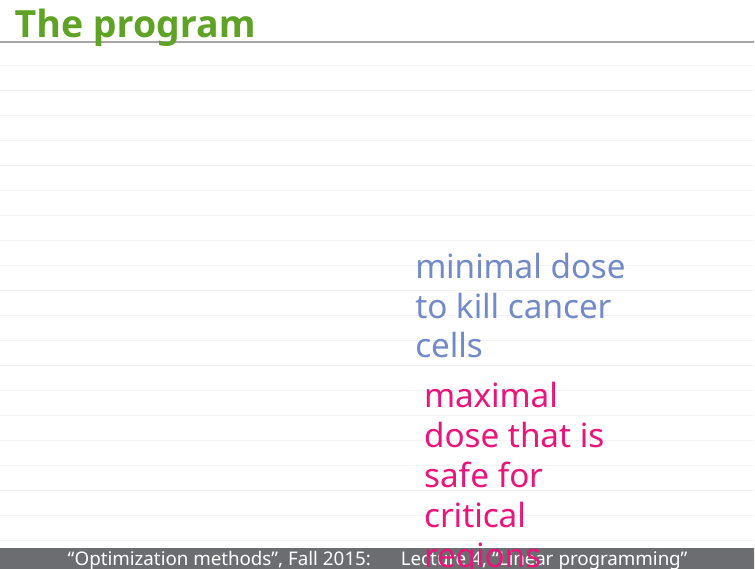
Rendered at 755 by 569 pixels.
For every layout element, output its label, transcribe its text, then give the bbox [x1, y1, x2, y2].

text_box minimal dose to kill cancer cells [448, 237, 661, 372]
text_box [31, 94, 445, 468]
text_box maximal dose that is safe for critical regions [409, 367, 644, 569]
title The program [14, 0, 755, 38]
